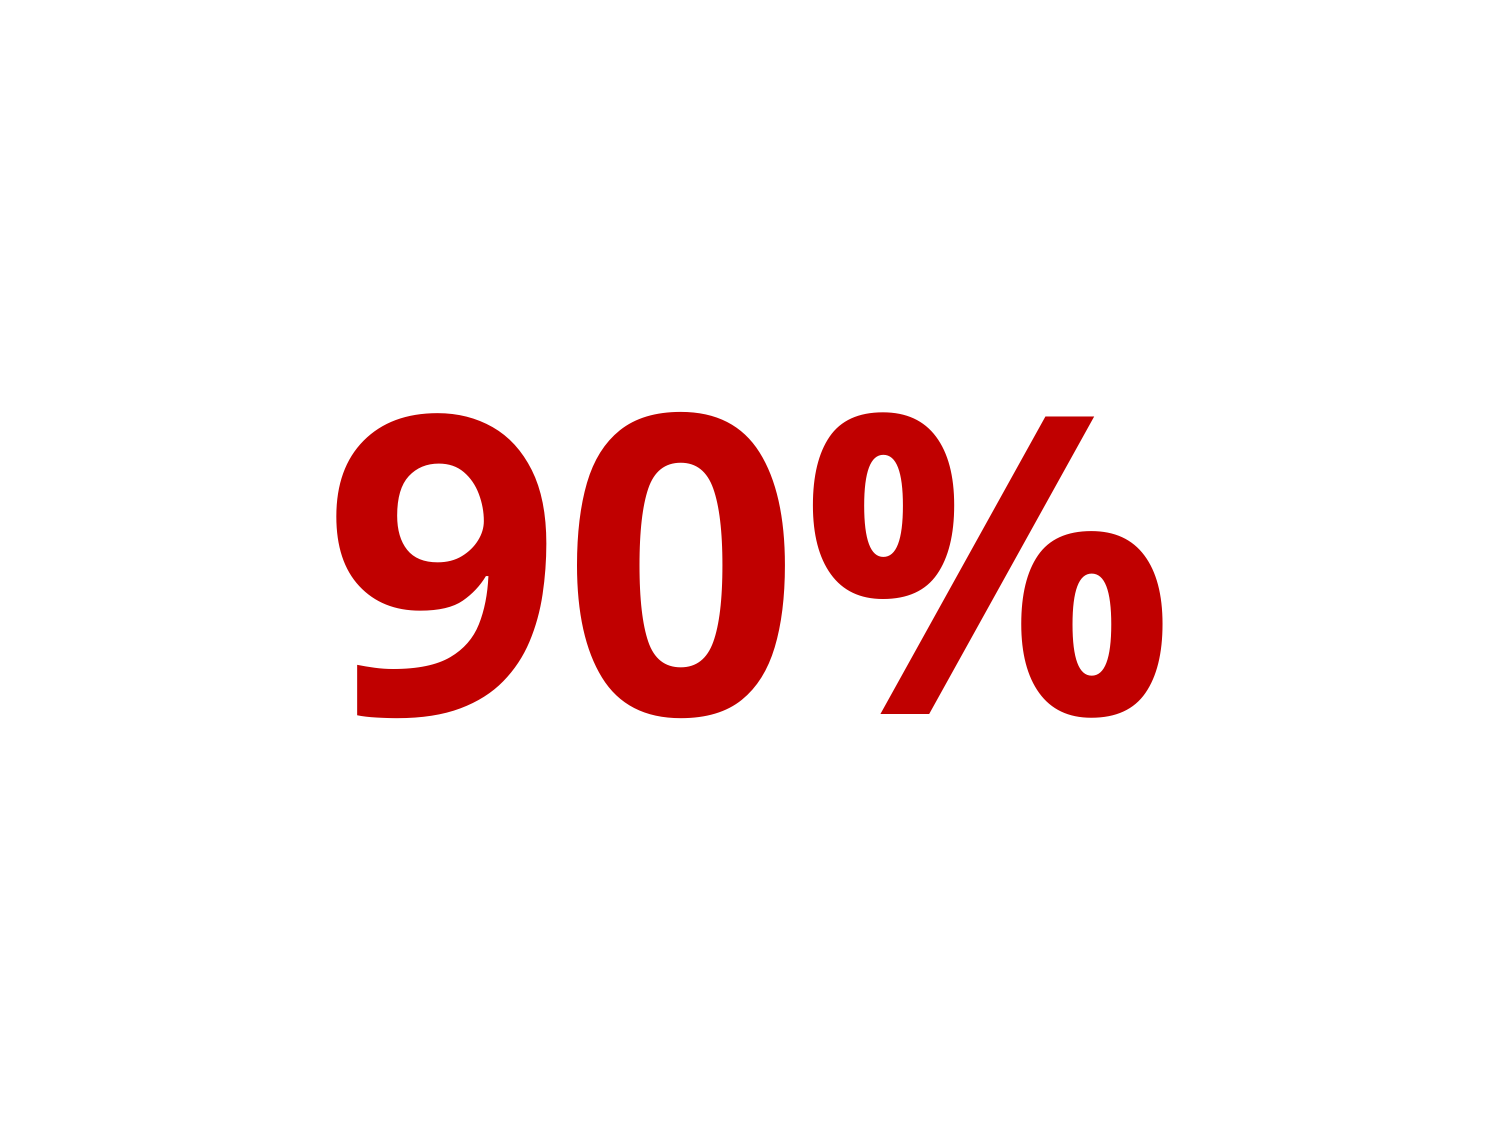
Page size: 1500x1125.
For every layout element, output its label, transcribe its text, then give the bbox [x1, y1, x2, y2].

text_box 90% [0, 290, 1500, 806]
